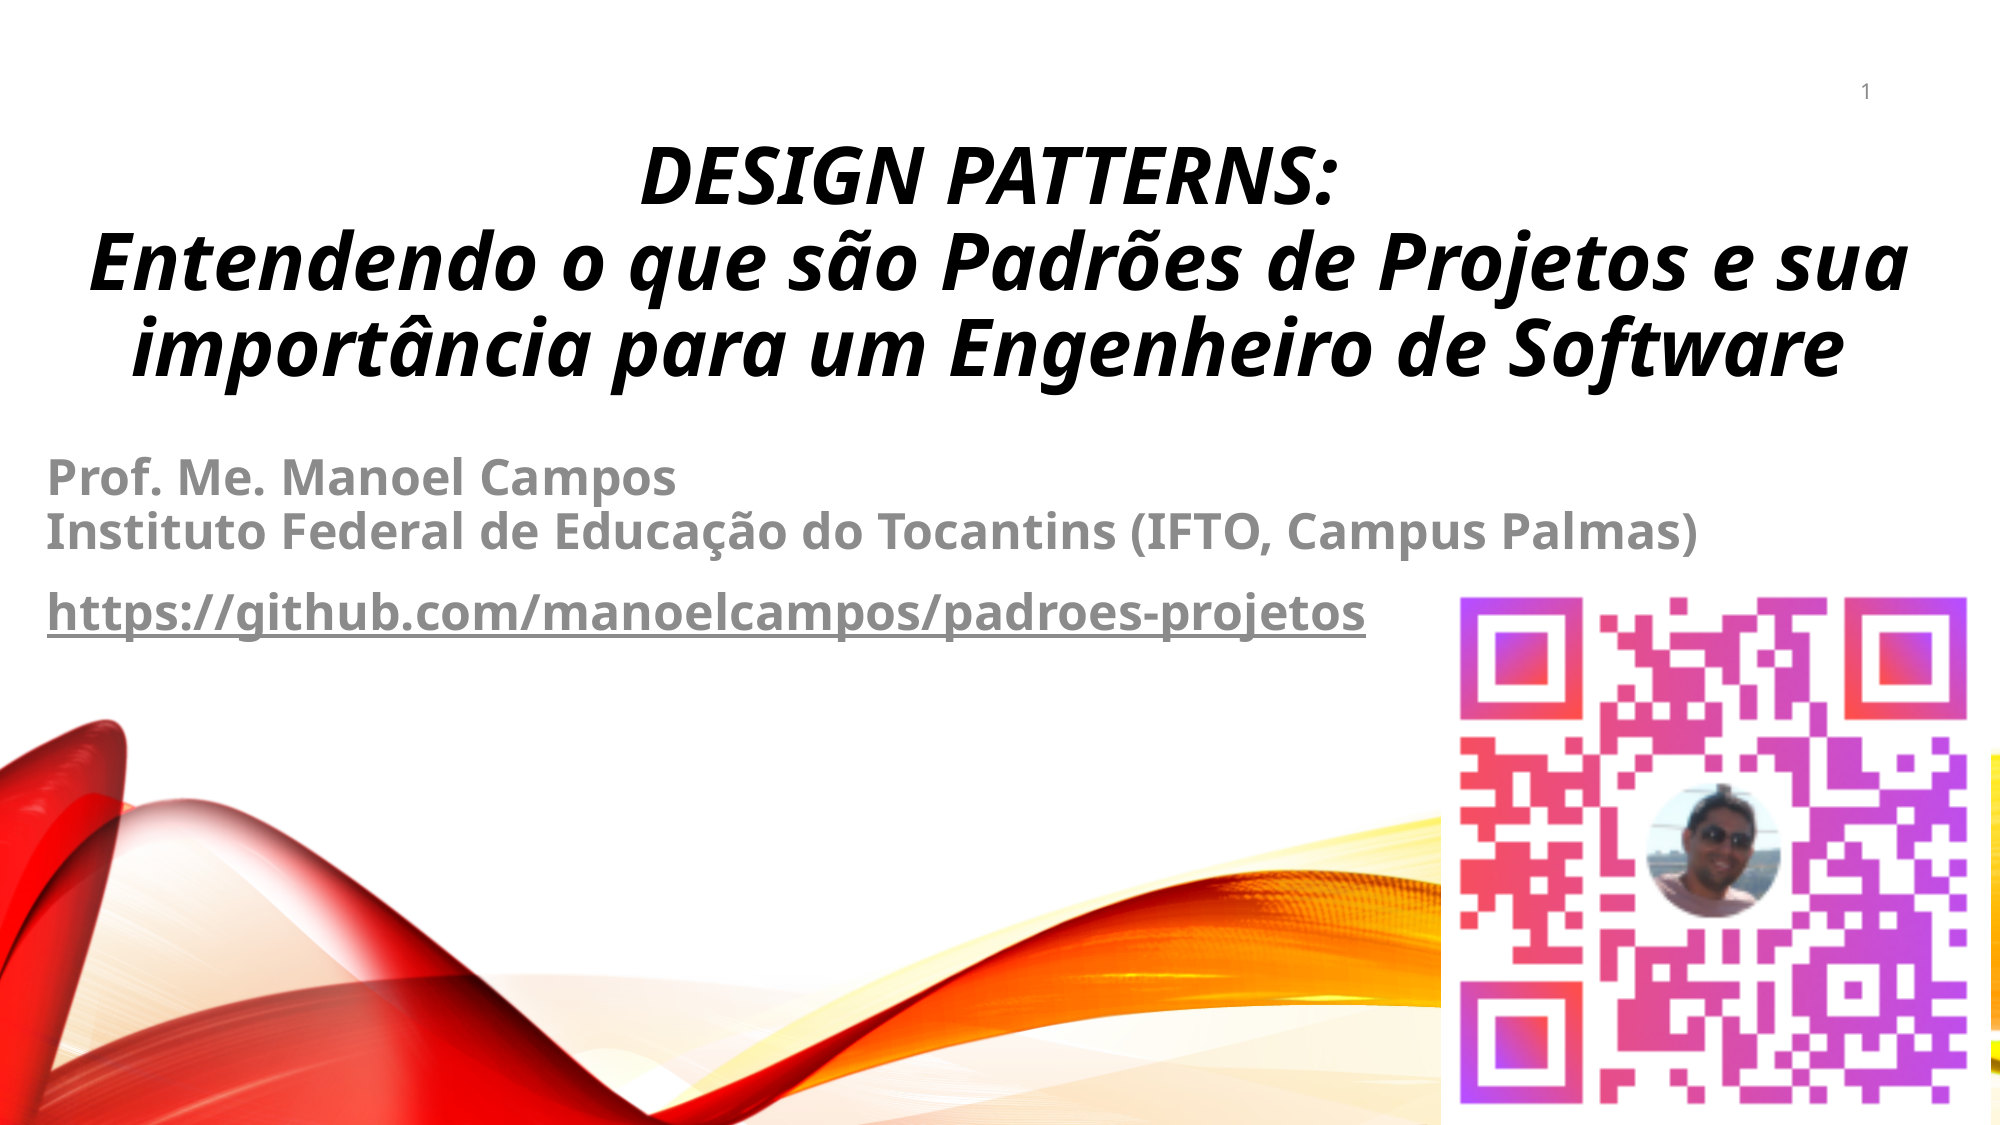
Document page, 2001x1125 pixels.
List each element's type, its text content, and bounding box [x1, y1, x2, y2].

picture [0, 581, 2000, 1125]
list Prof. Me. Manoel Campos Instituto Federal de Educação do Tocantins (IFTO, Campus Palmas) https://github.com/manoelcampos/padroes-projetos [31, 445, 1753, 724]
slide_number 1 [1781, 62, 1888, 123]
title Design patterns: Entendendo o que são Padrões de Projetos e sua importância para um Engenheiro de Software [0, 123, 2000, 402]
